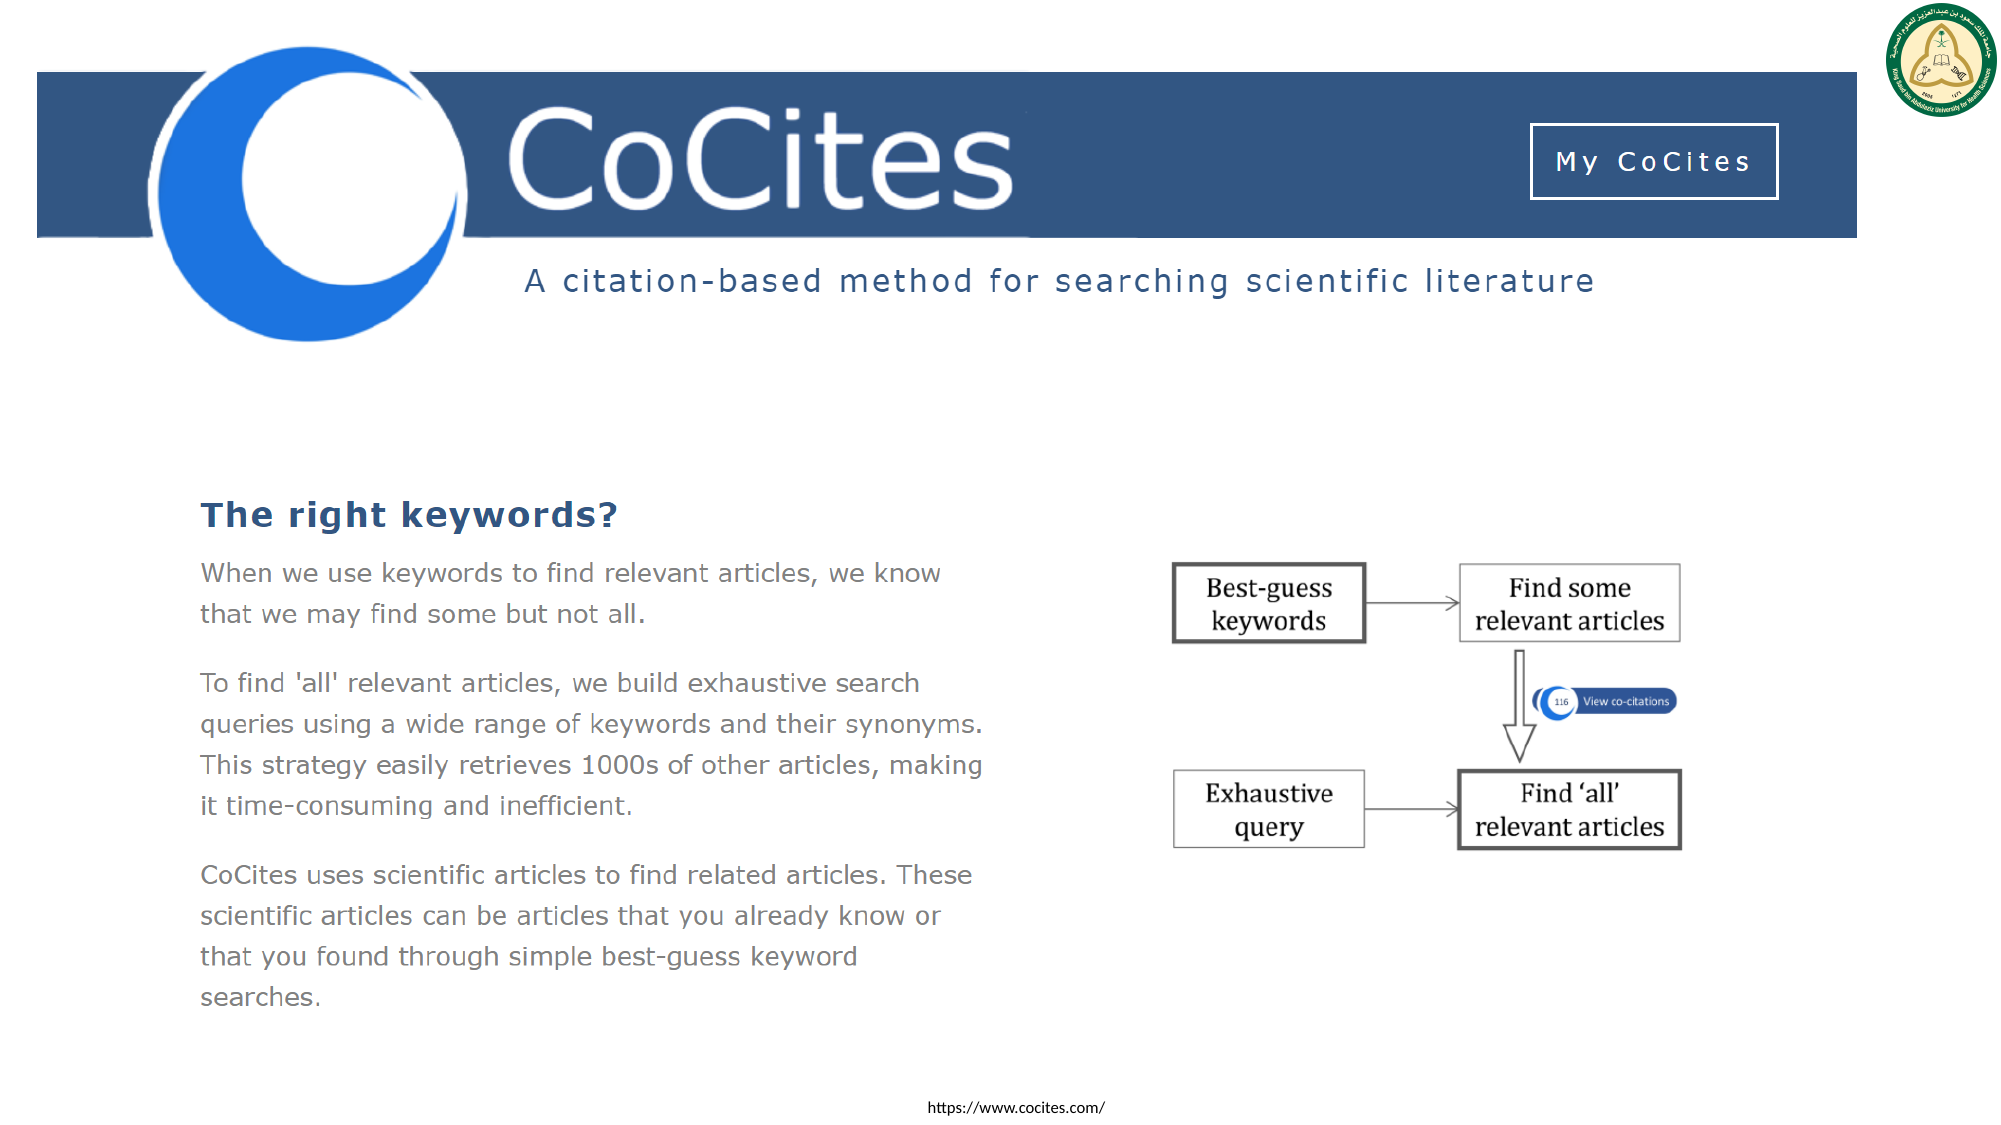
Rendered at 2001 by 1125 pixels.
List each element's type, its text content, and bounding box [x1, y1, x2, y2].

text_box https://www.cocites.com/ [516, 1089, 1517, 1125]
picture [26, 3, 1997, 1021]
